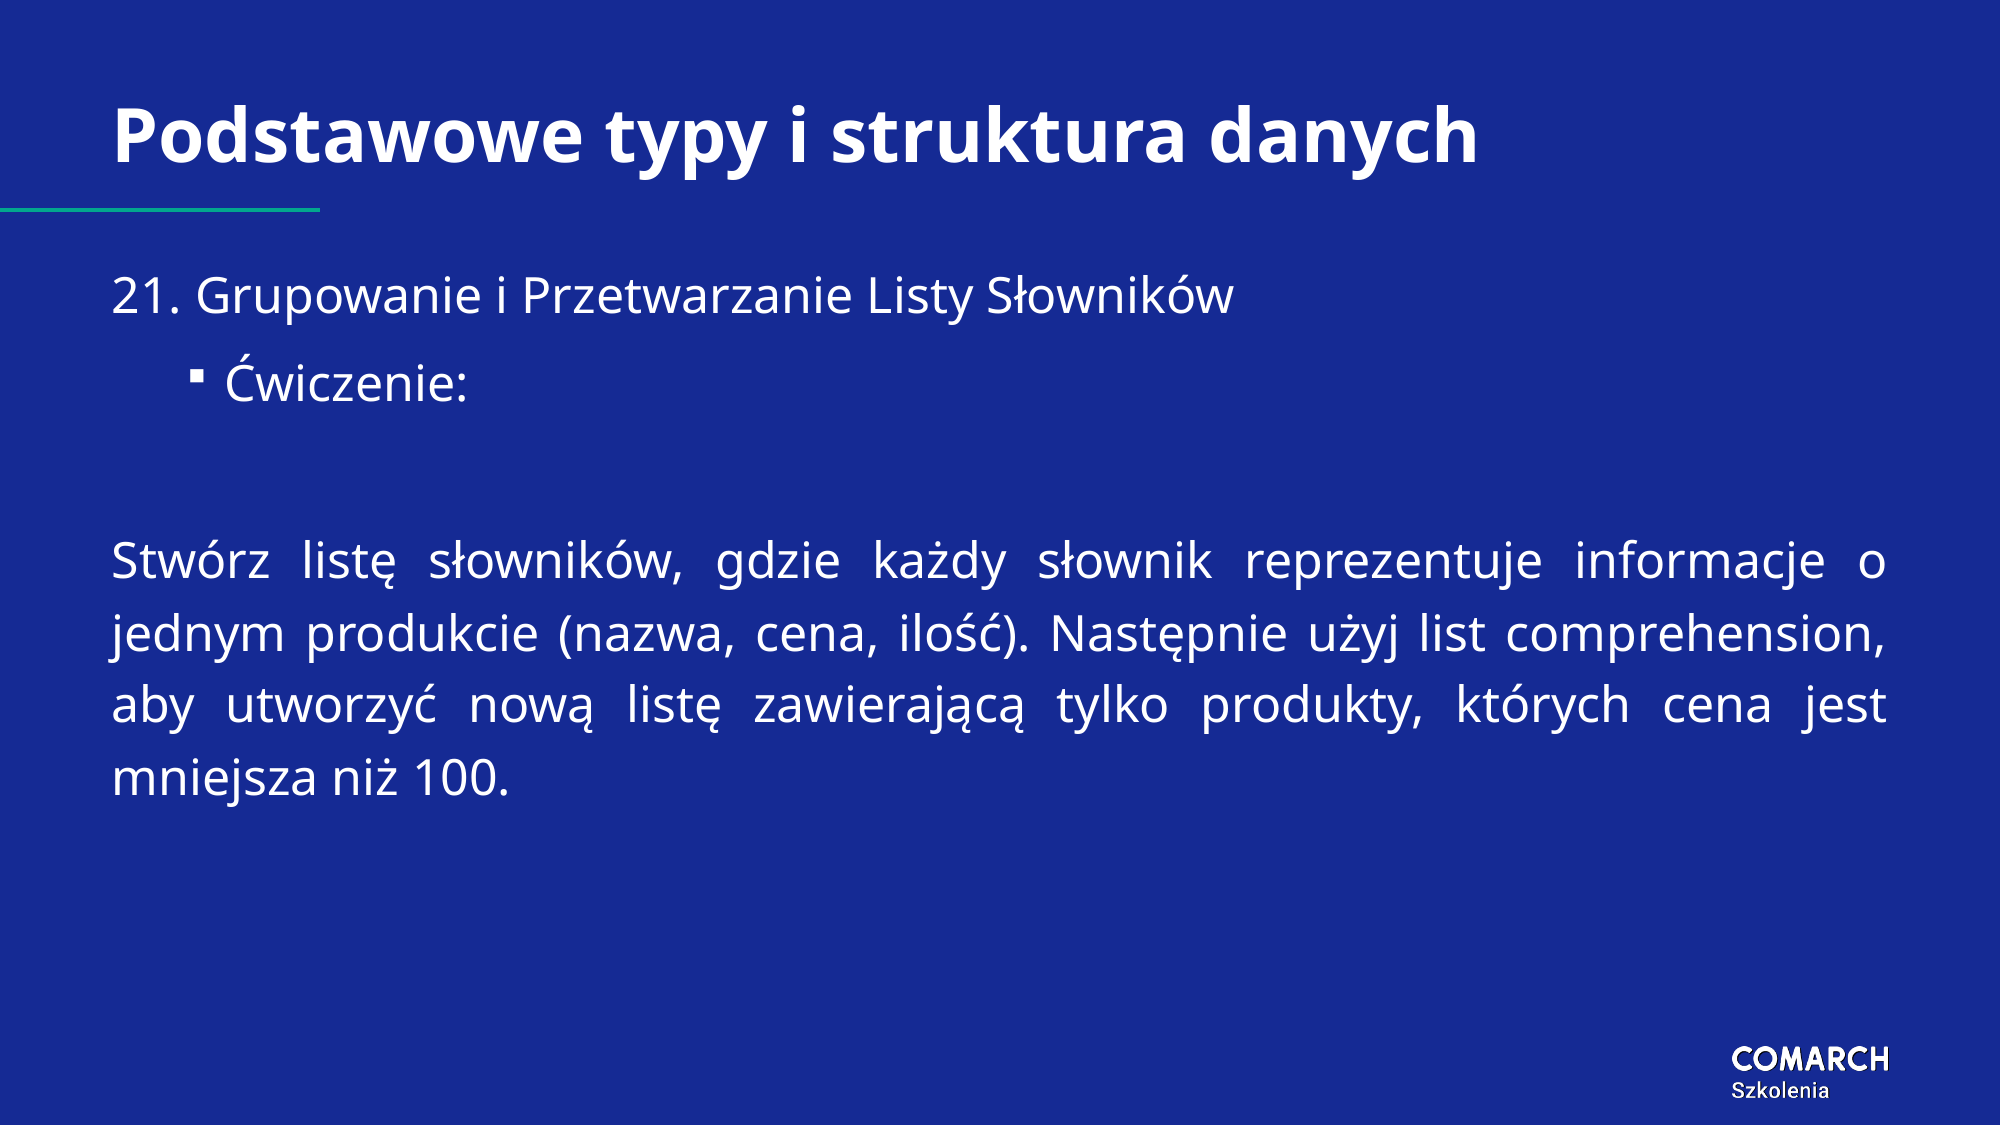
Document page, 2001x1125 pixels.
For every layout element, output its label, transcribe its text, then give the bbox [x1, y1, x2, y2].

picture [1732, 1046, 1889, 1098]
list 21. Grupowanie i Przetwarzanie Listy Słowników Ćwiczenie: Stwórz listę słowników, gdzie każdy słownik reprezentuje informacje o jednym produkcie (nazwa, cena, ilość). Następnie użyj list comprehension, aby utworzyć nową listę zawierającą tylko produkty, których cena jest mniejsza niż 100. [111, 243, 1889, 1000]
title Podstawowe typy i struktura danych [111, 0, 1889, 185]
